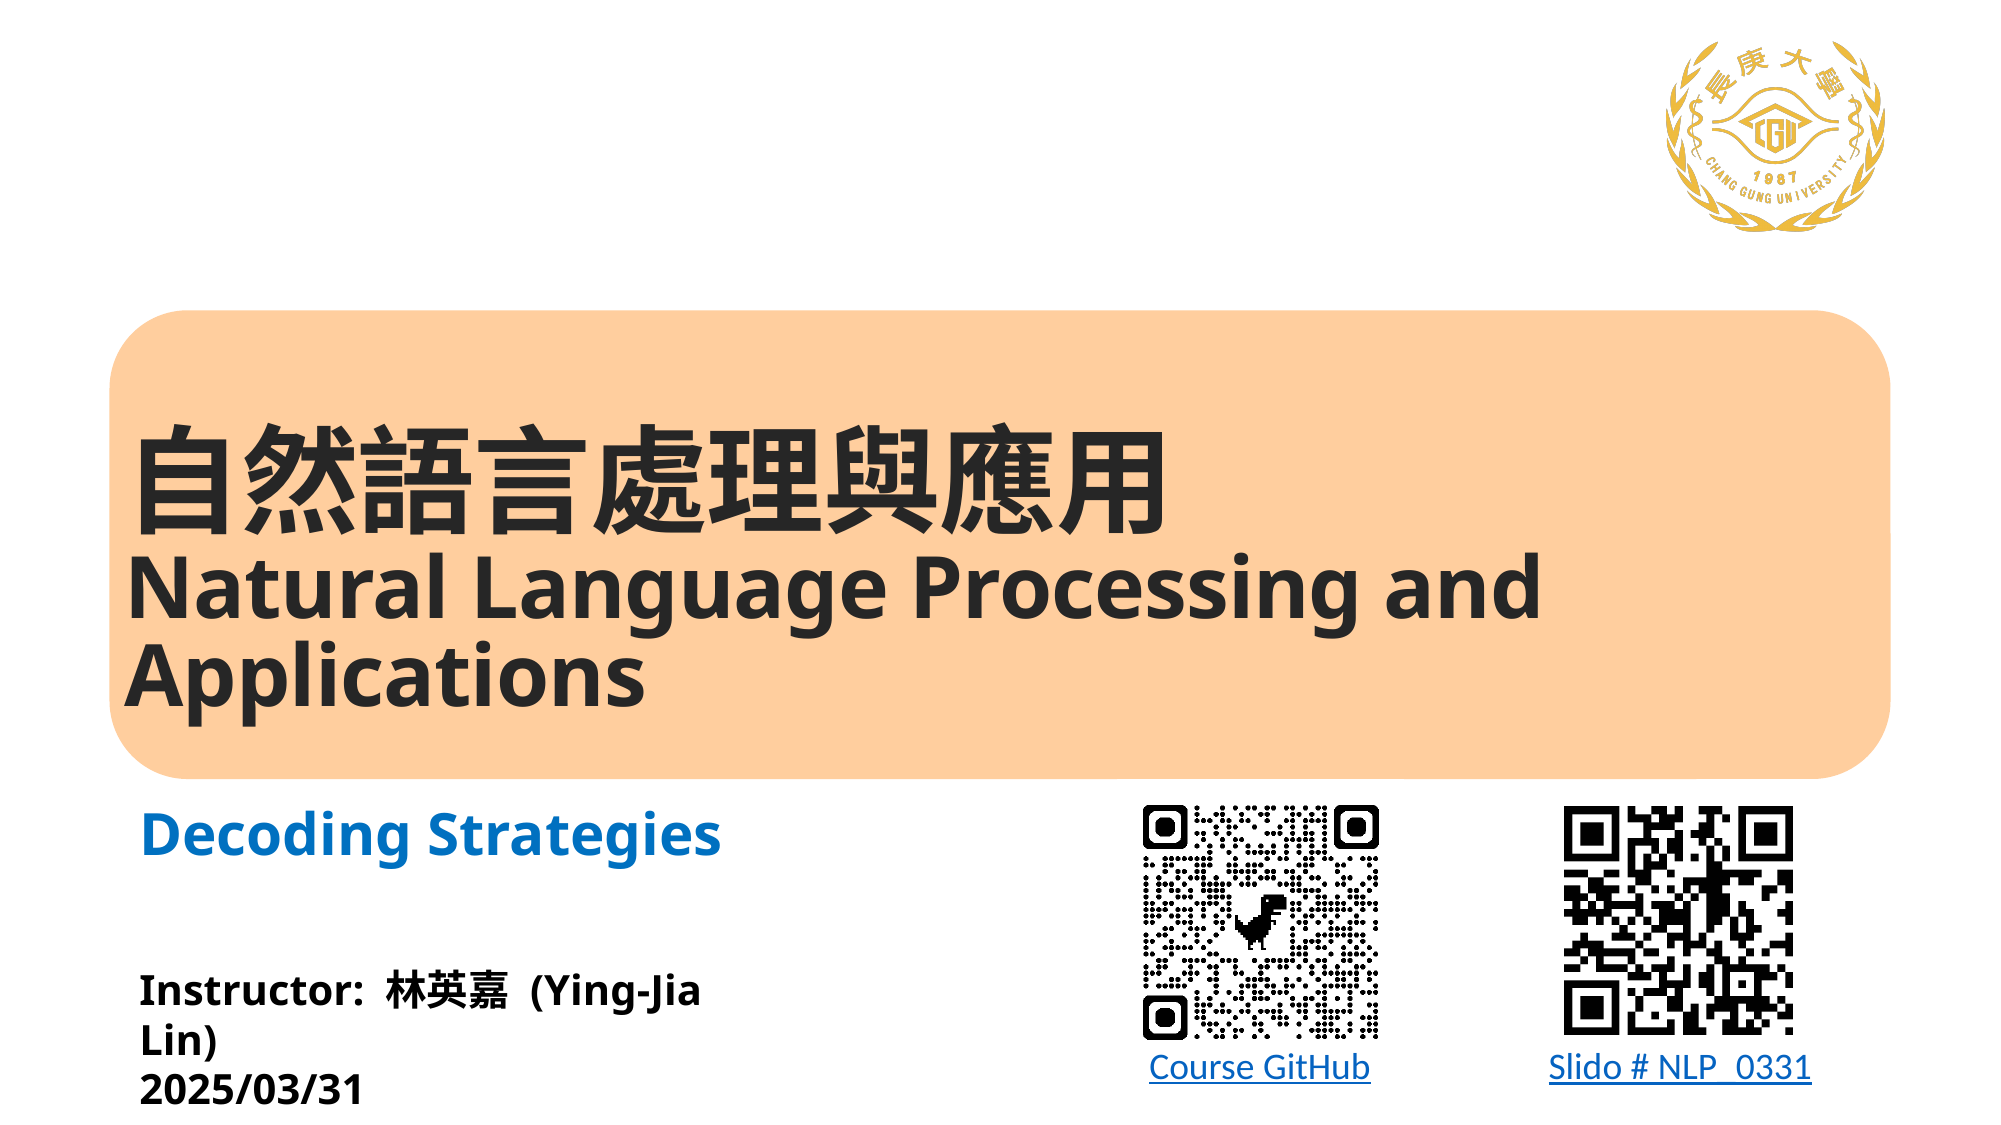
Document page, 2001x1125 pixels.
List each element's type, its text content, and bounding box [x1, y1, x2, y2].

title 自然語言處理與應用 Natural Language Processing and Applications [109, 421, 1891, 732]
text_box Slido # NLP_0331 [1517, 1034, 1843, 1095]
text_box [108, 308, 1892, 713]
text_box Decoding Strategies [124, 789, 1040, 874]
text_box Course GitHub [1131, 1073, 1390, 1095]
picture [1116, 778, 1404, 1066]
picture [1564, 805, 1794, 1035]
text_box [114, 732, 1886, 781]
picture [1661, 20, 1891, 251]
text_box Instructor: 林英嘉 (Ying-Jia Lin) 2025/03/31 [124, 955, 722, 1121]
